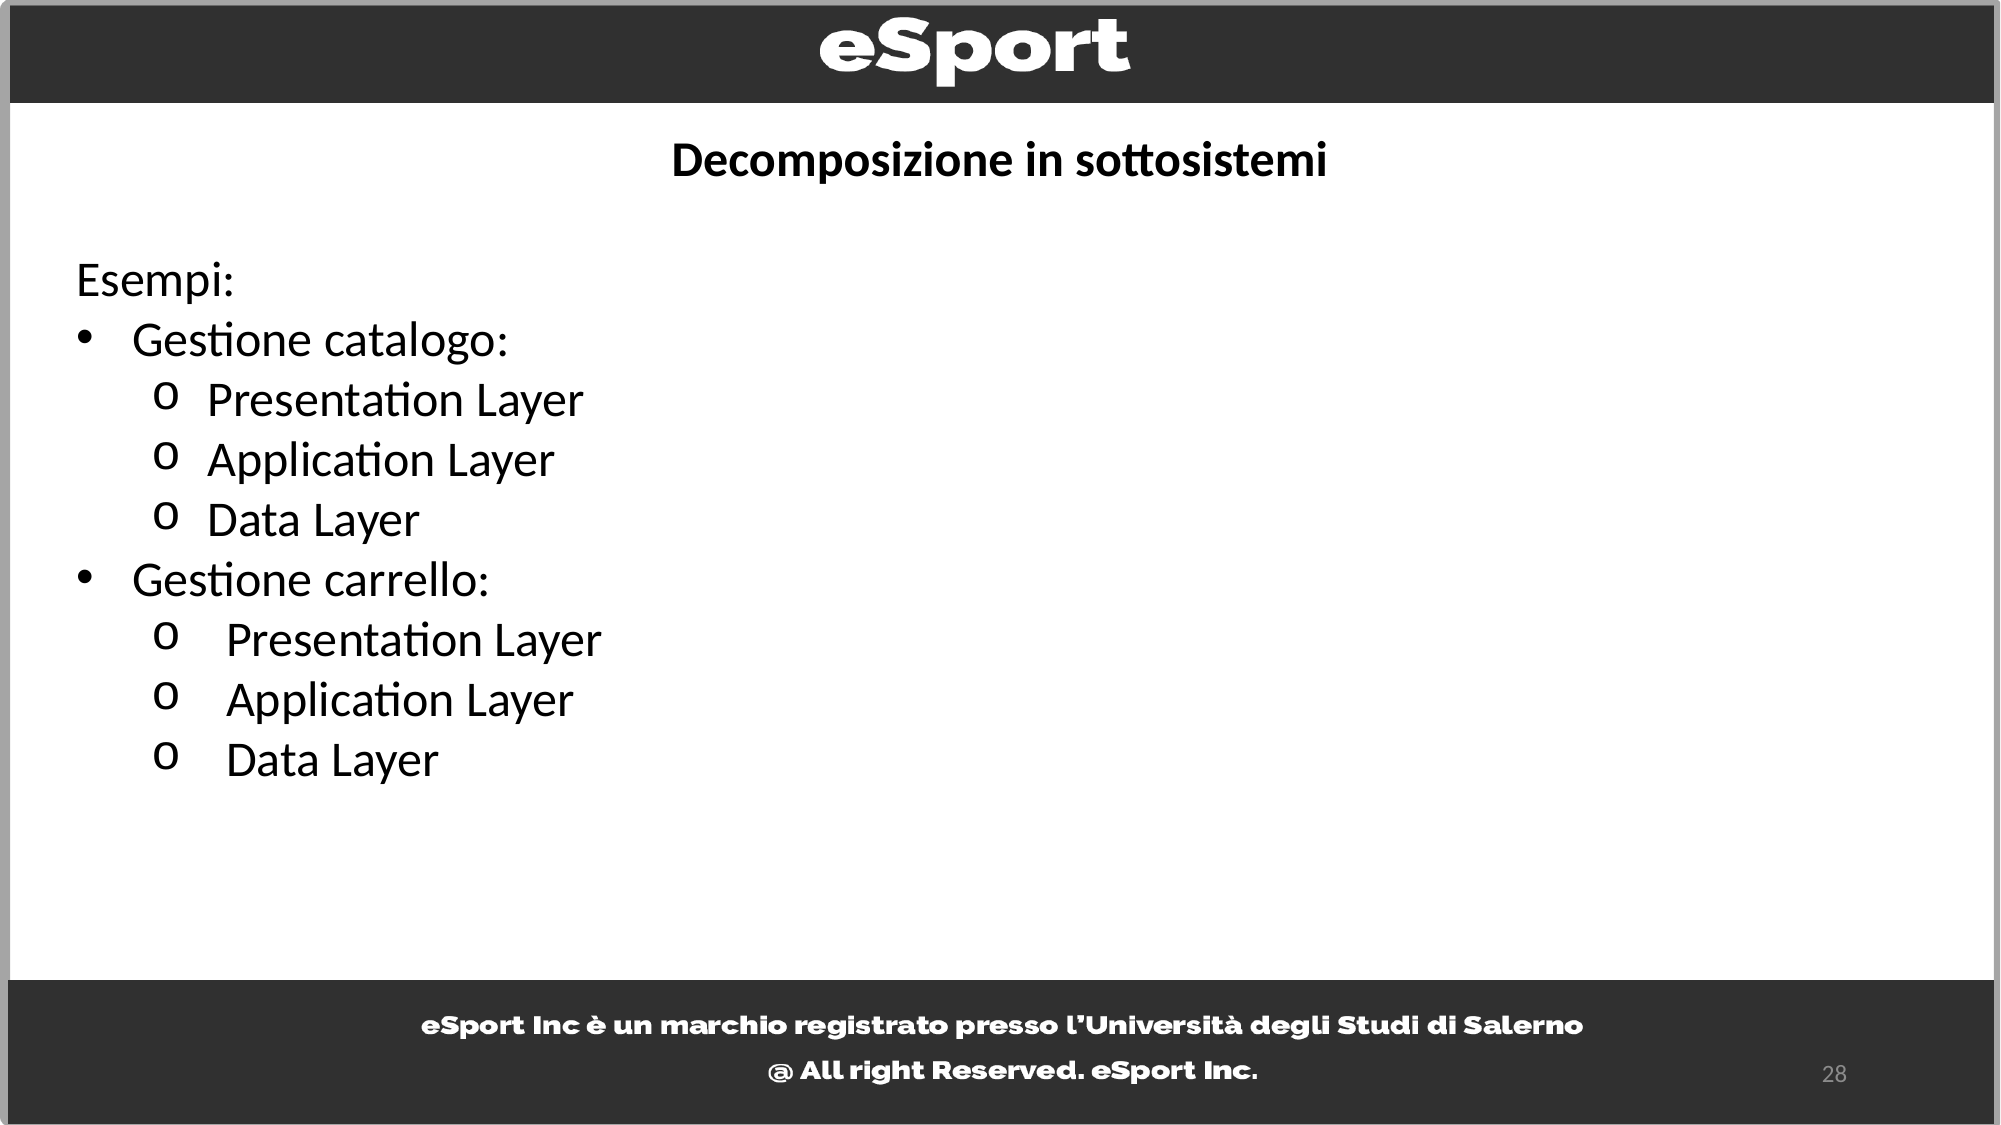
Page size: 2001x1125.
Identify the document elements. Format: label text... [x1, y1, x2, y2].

slide_number 28 [1412, 1042, 1863, 1103]
text_box Decomposizione in sottosistemi [628, 119, 1372, 195]
picture [0, 0, 2001, 1125]
text_box Esempi: Gestione catalogo: Presentation Layer Application Layer Data Layer Gestione carrello: Presentation Layer Application Layer Data Layer [61, 238, 682, 794]
